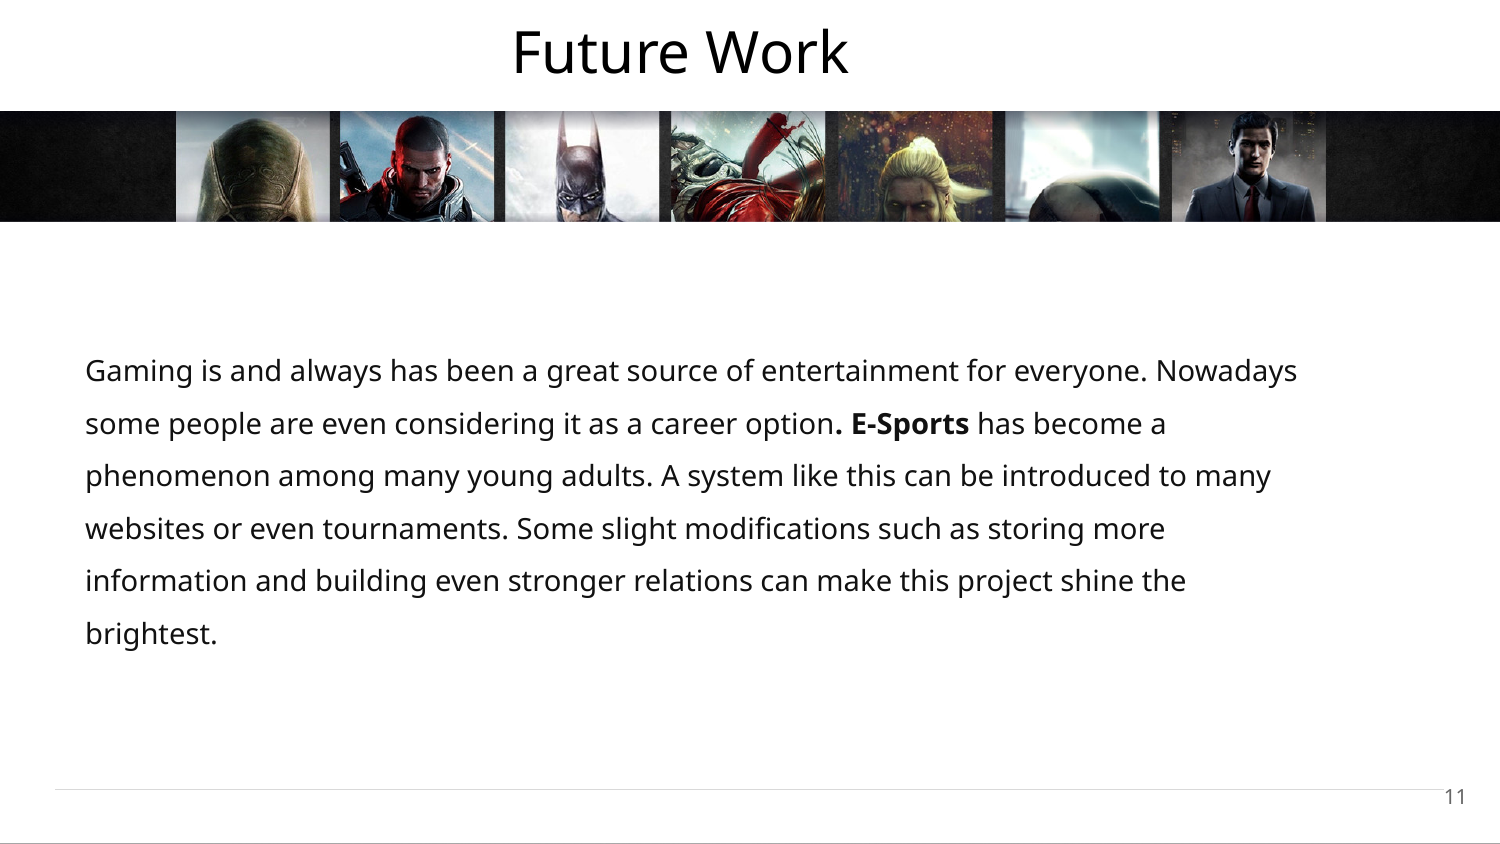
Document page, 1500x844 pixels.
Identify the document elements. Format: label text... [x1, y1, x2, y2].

slide_number 11 [1411, 753, 1500, 844]
picture [0, 141, 1500, 221]
title Future Work [0, 0, 1500, 141]
list Gaming is and always has been a great source of entertainment for everyone. Nowadays some people are even considering it as a career option. E-Sports has become a phenomenon among many young adults. A system like this can be introduced to many websites or even tournaments. Some slight modifications such as storing more information and building even stronger relations can make this project shine the brightest. [47, 320, 1315, 799]
